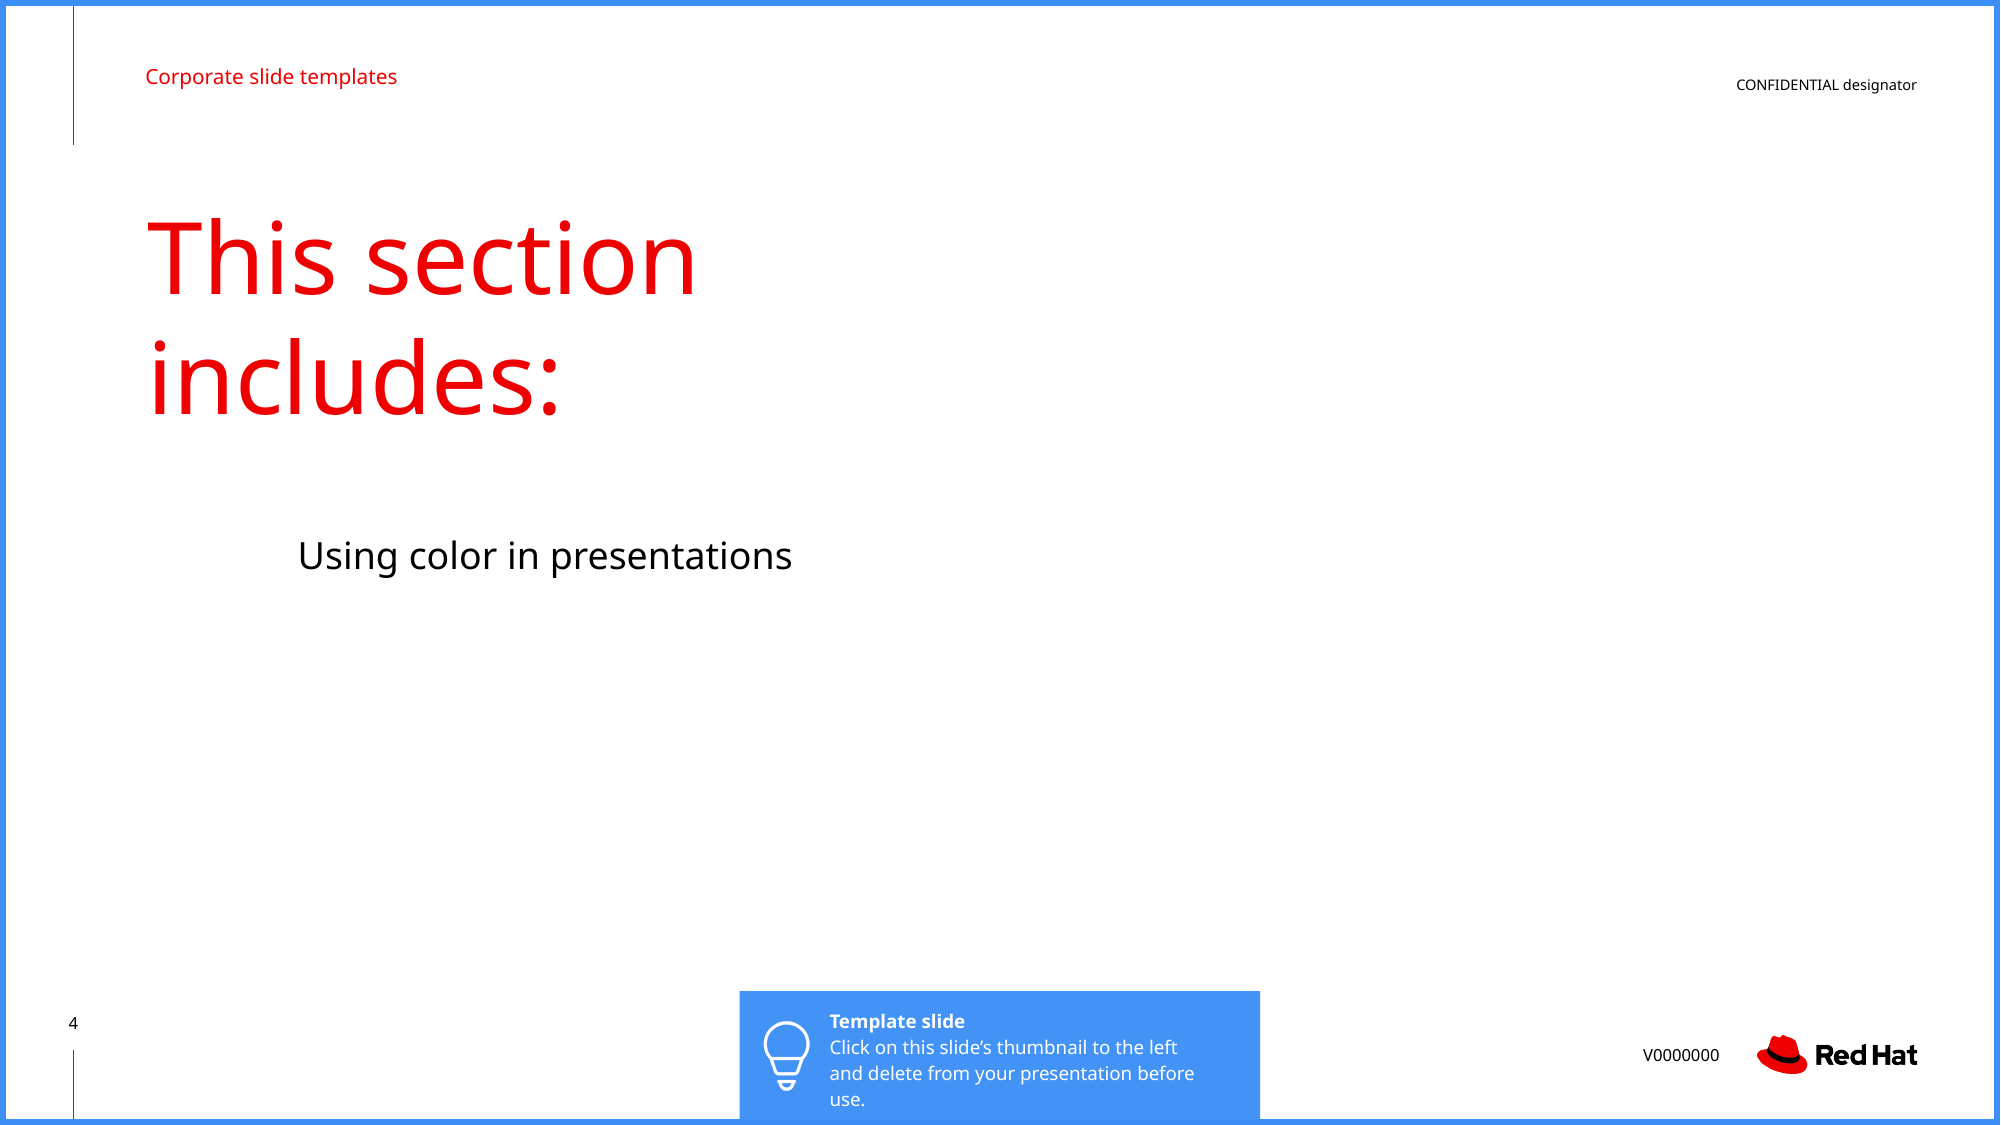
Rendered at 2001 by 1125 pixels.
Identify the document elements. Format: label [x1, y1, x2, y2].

text_box [0, 0, 2000, 1125]
